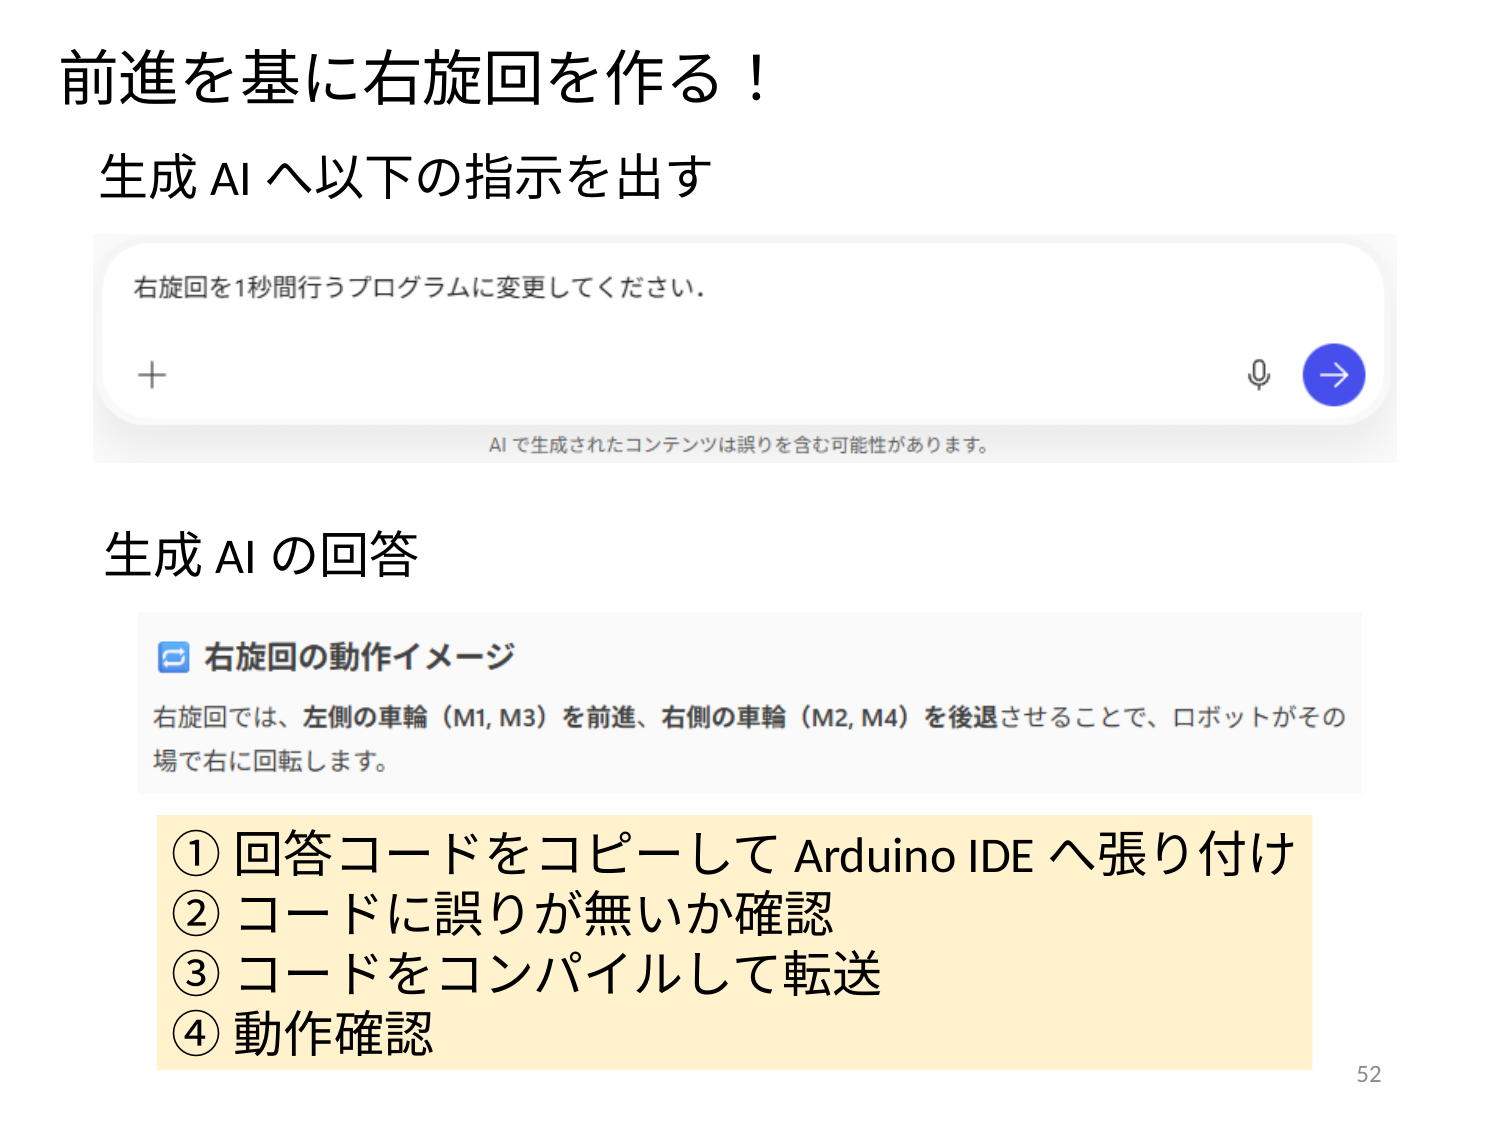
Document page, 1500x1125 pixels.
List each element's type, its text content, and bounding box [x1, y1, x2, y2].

text_box 生成AIの回答 [89, 516, 435, 591]
slide_number 52 [1059, 1042, 1397, 1103]
text_box 生成AIへ以下の指示を出す [84, 137, 729, 213]
picture [138, 612, 1362, 794]
picture [93, 234, 1397, 463]
text_box ①回答コードをコピーしてArduino IDEへ張り付け ②コードに誤りが無いか確認 ③コードをコンパイルして転送 ④動作確認 [157, 815, 1313, 1070]
title 前進を基に右旋回を作る！ [43, 19, 953, 143]
